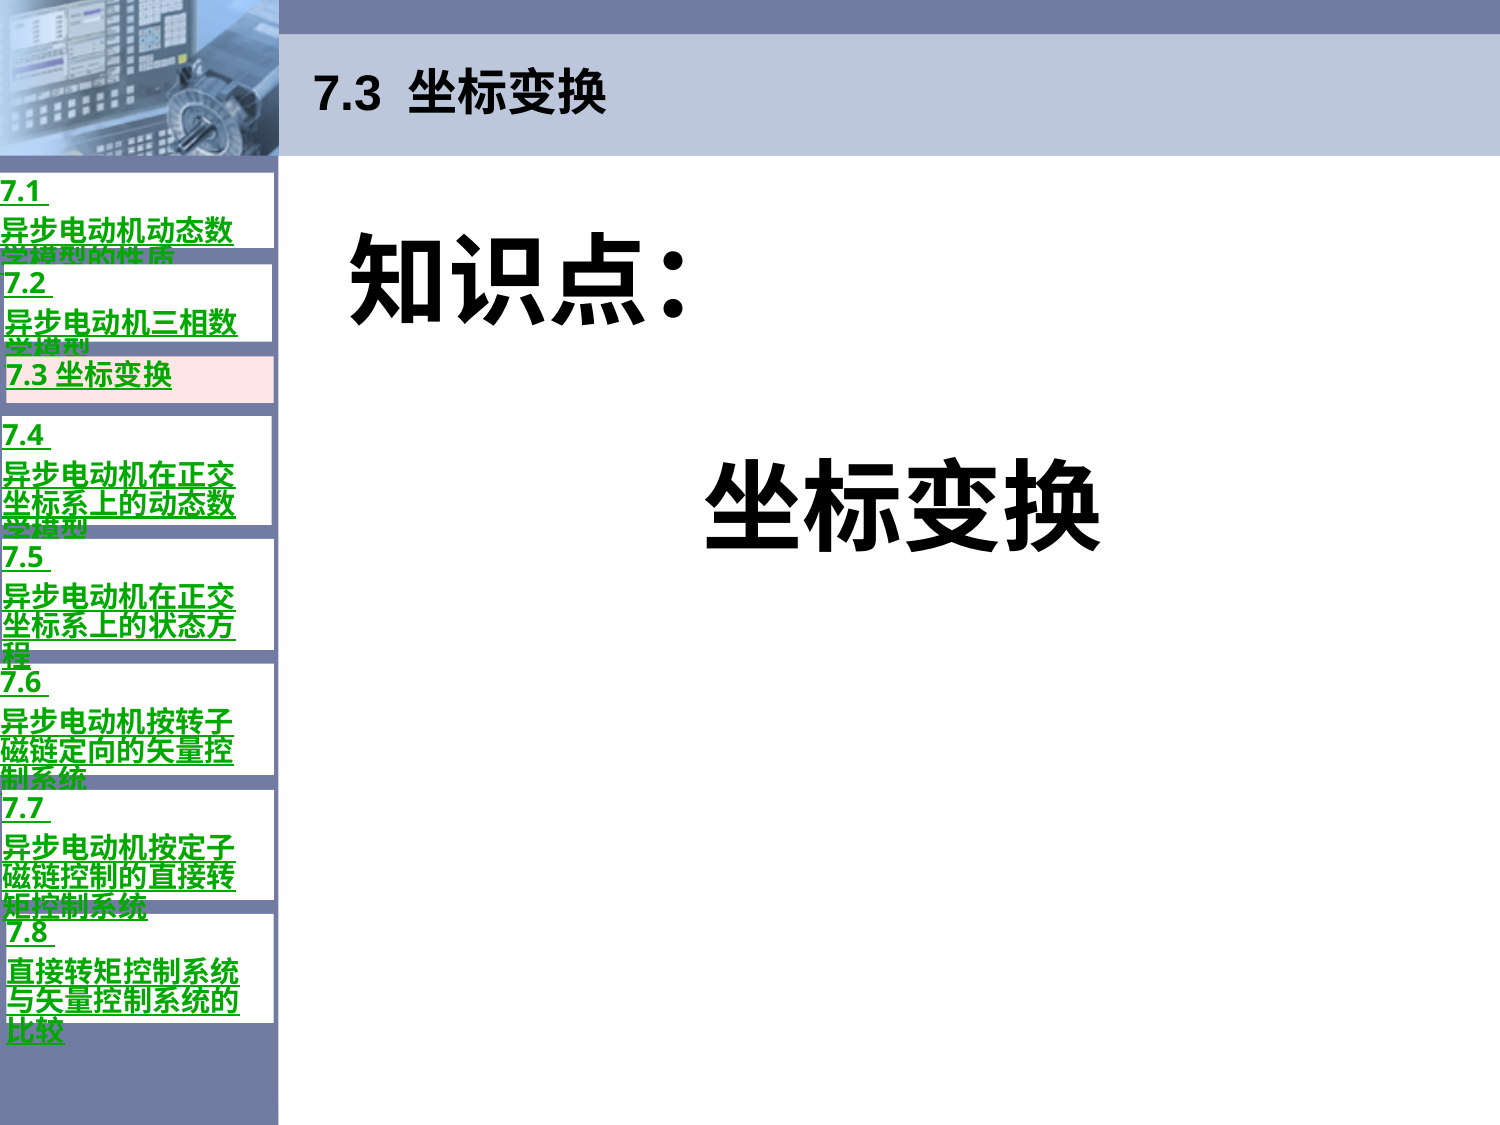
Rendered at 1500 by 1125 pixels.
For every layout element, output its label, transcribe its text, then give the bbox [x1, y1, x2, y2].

text_box 7.7 异步电动机按定子磁链控制的直接转矩控制系统 [2, 789, 274, 900]
list 坐标变换 [474, 443, 1345, 753]
text_box 7.5 异步电动机在正交坐标系上的状态方程 [2, 538, 274, 650]
text_box 7.6 异步电动机按转子磁链定向的矢量控制系统 [0, 663, 274, 775]
text_box 7.1 异步电动机动态数学模型的性质 [0, 172, 274, 248]
text_box 知识点： [348, 227, 1010, 343]
picture [0, 0, 279, 155]
text_box 7.2 异步电动机三相数学模型 [4, 264, 272, 342]
text_box 7.3 坐标变换 [6, 356, 274, 403]
text_box 7.4 异步电动机在正交坐标系上的动态数学模型 [2, 416, 272, 525]
text_box 7.8 直接转矩控制系统与矢量控制系统的比较 [6, 913, 274, 1023]
title 7.3 坐标变换 [312, 33, 1500, 156]
